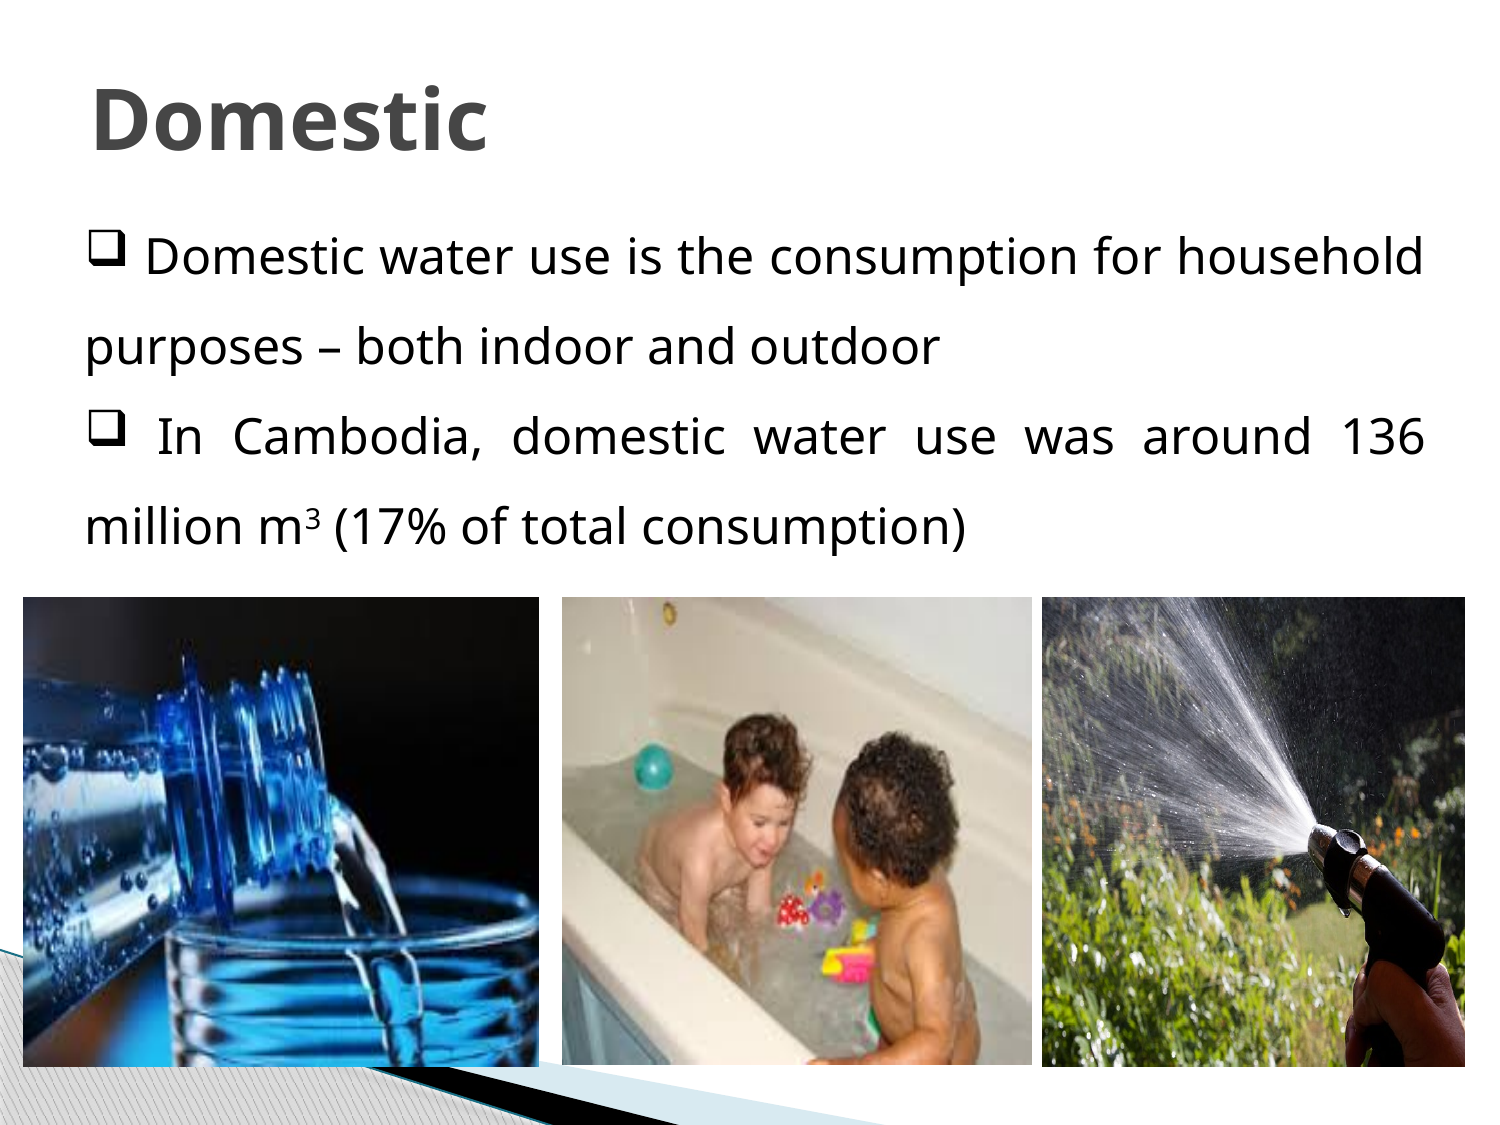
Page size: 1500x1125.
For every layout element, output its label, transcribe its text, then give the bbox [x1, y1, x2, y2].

picture [562, 597, 1032, 1066]
text_box Domestic water use is the consumption for household purposes – both indoor and outdoor In Cambodia, domestic water use was around 136 million m3 (17% of total consumption) [70, 187, 1442, 563]
picture [1042, 597, 1466, 1067]
picture [23, 597, 540, 1067]
title Domestic [75, 45, 774, 187]
